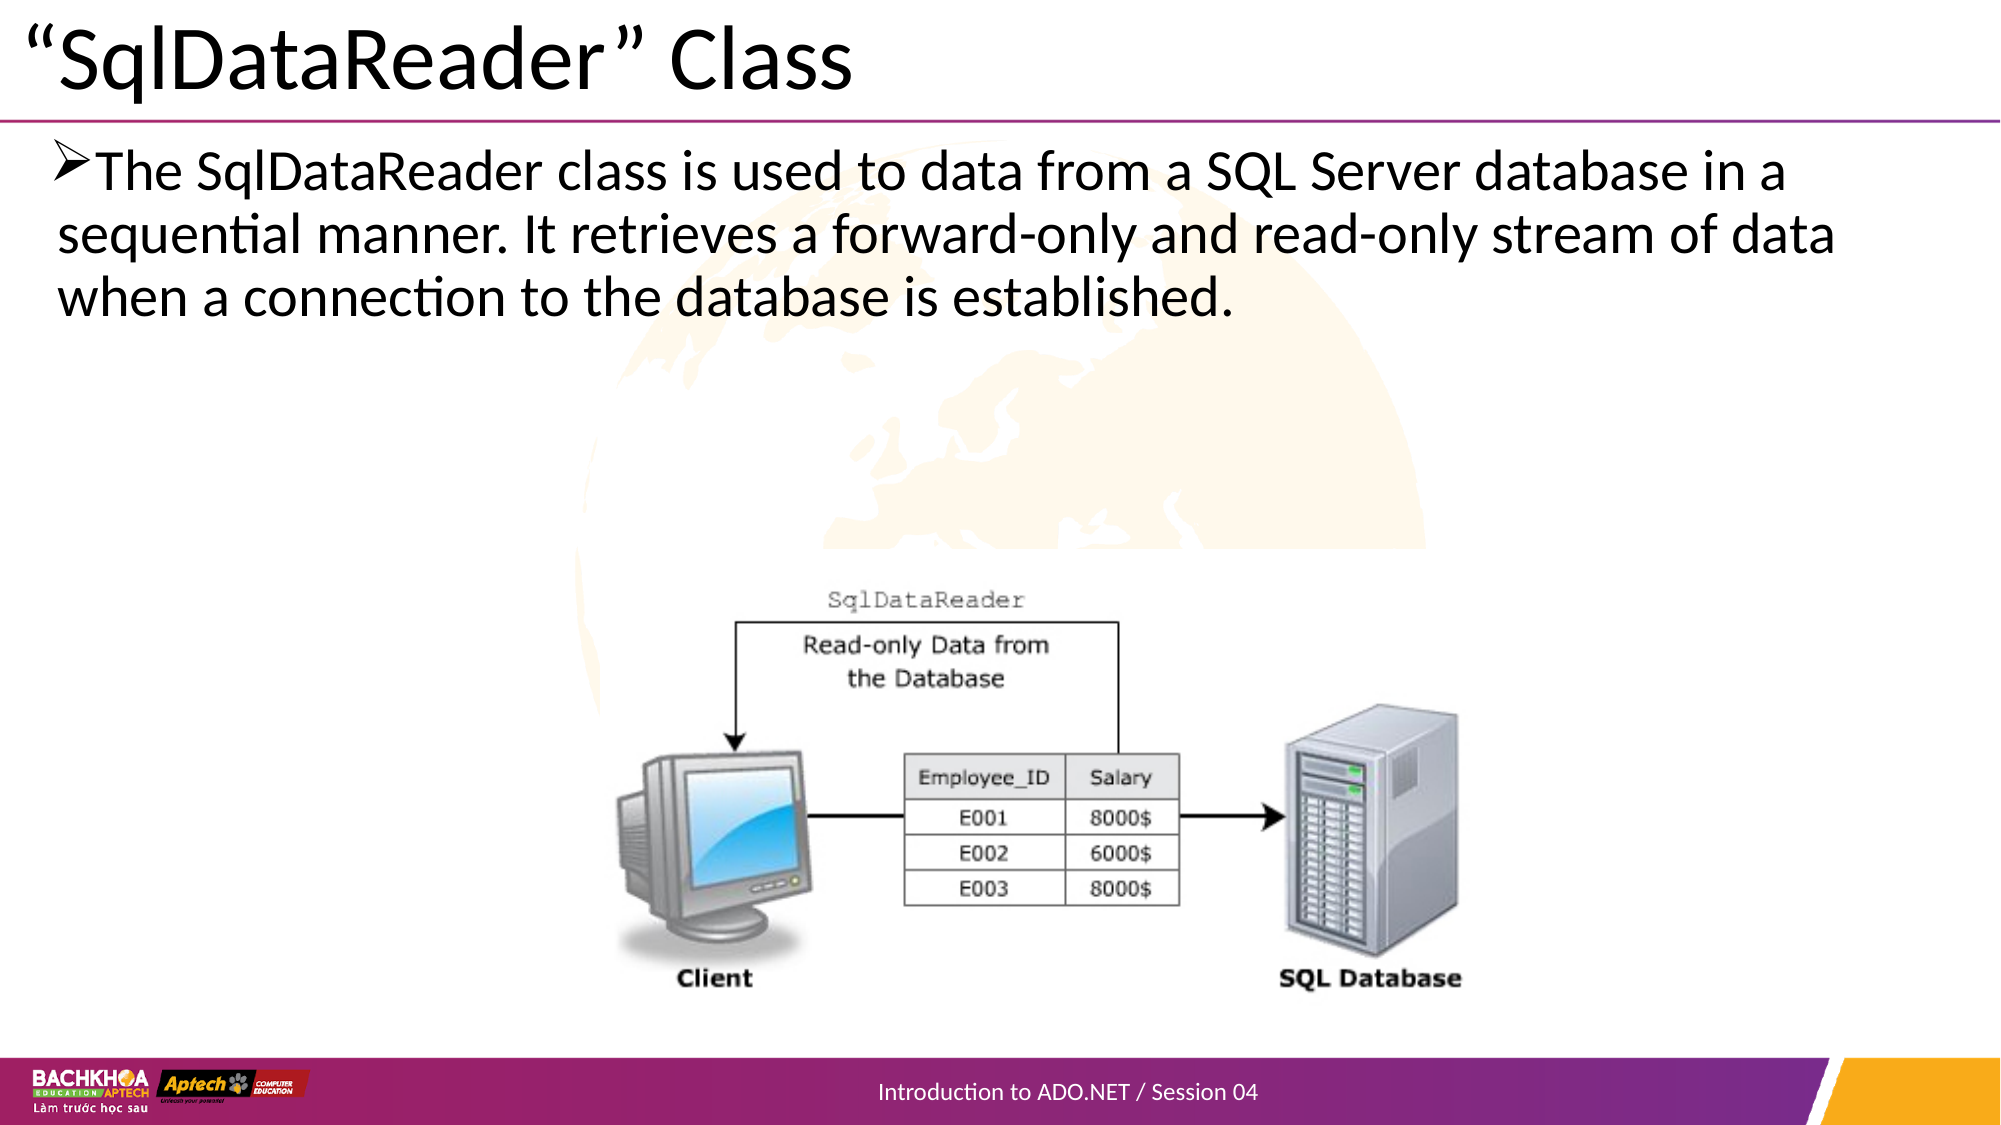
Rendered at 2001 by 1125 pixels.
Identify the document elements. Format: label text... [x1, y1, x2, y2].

footer Introduction to ADO.NET / Session 04 [324, 1060, 1813, 1120]
list The SqlDataReader class is used to data from a SQL Server database in a sequential manner. It retrieves a forward-only and read-only stream of data when a connection to the database is established. [5, 125, 1993, 1014]
title “SqlDataReader” Class [5, 3, 1993, 116]
picture [0, 0, 2001, 1125]
